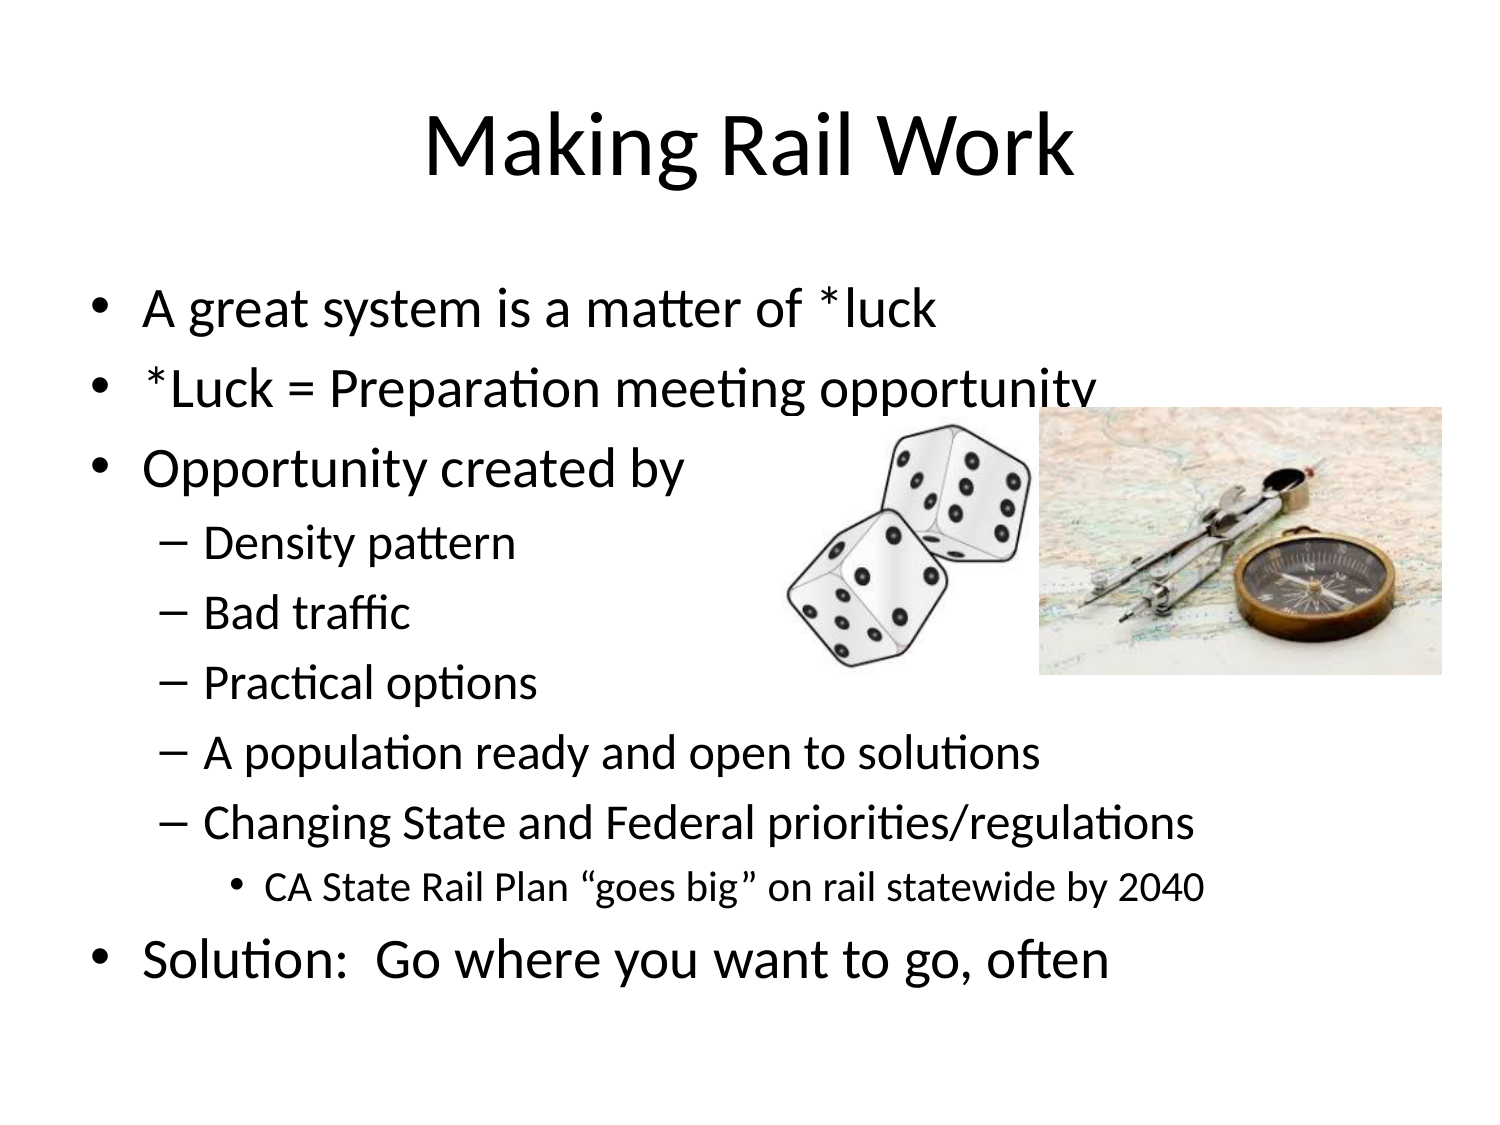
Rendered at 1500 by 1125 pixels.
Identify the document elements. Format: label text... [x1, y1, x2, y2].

picture [781, 407, 1442, 676]
title Making Rail Work [75, 45, 1425, 233]
list A great system is a matter of *luck *Luck = Preparation meeting opportunity Opportunity created by Density pattern Bad traffic Practical options A population ready and open to solutions Changing State and Federal priorities/regulations CA State Rail Plan “goes big” on rail statewide by 2040 Solution: Go where you want to go, often [75, 262, 1425, 1005]
